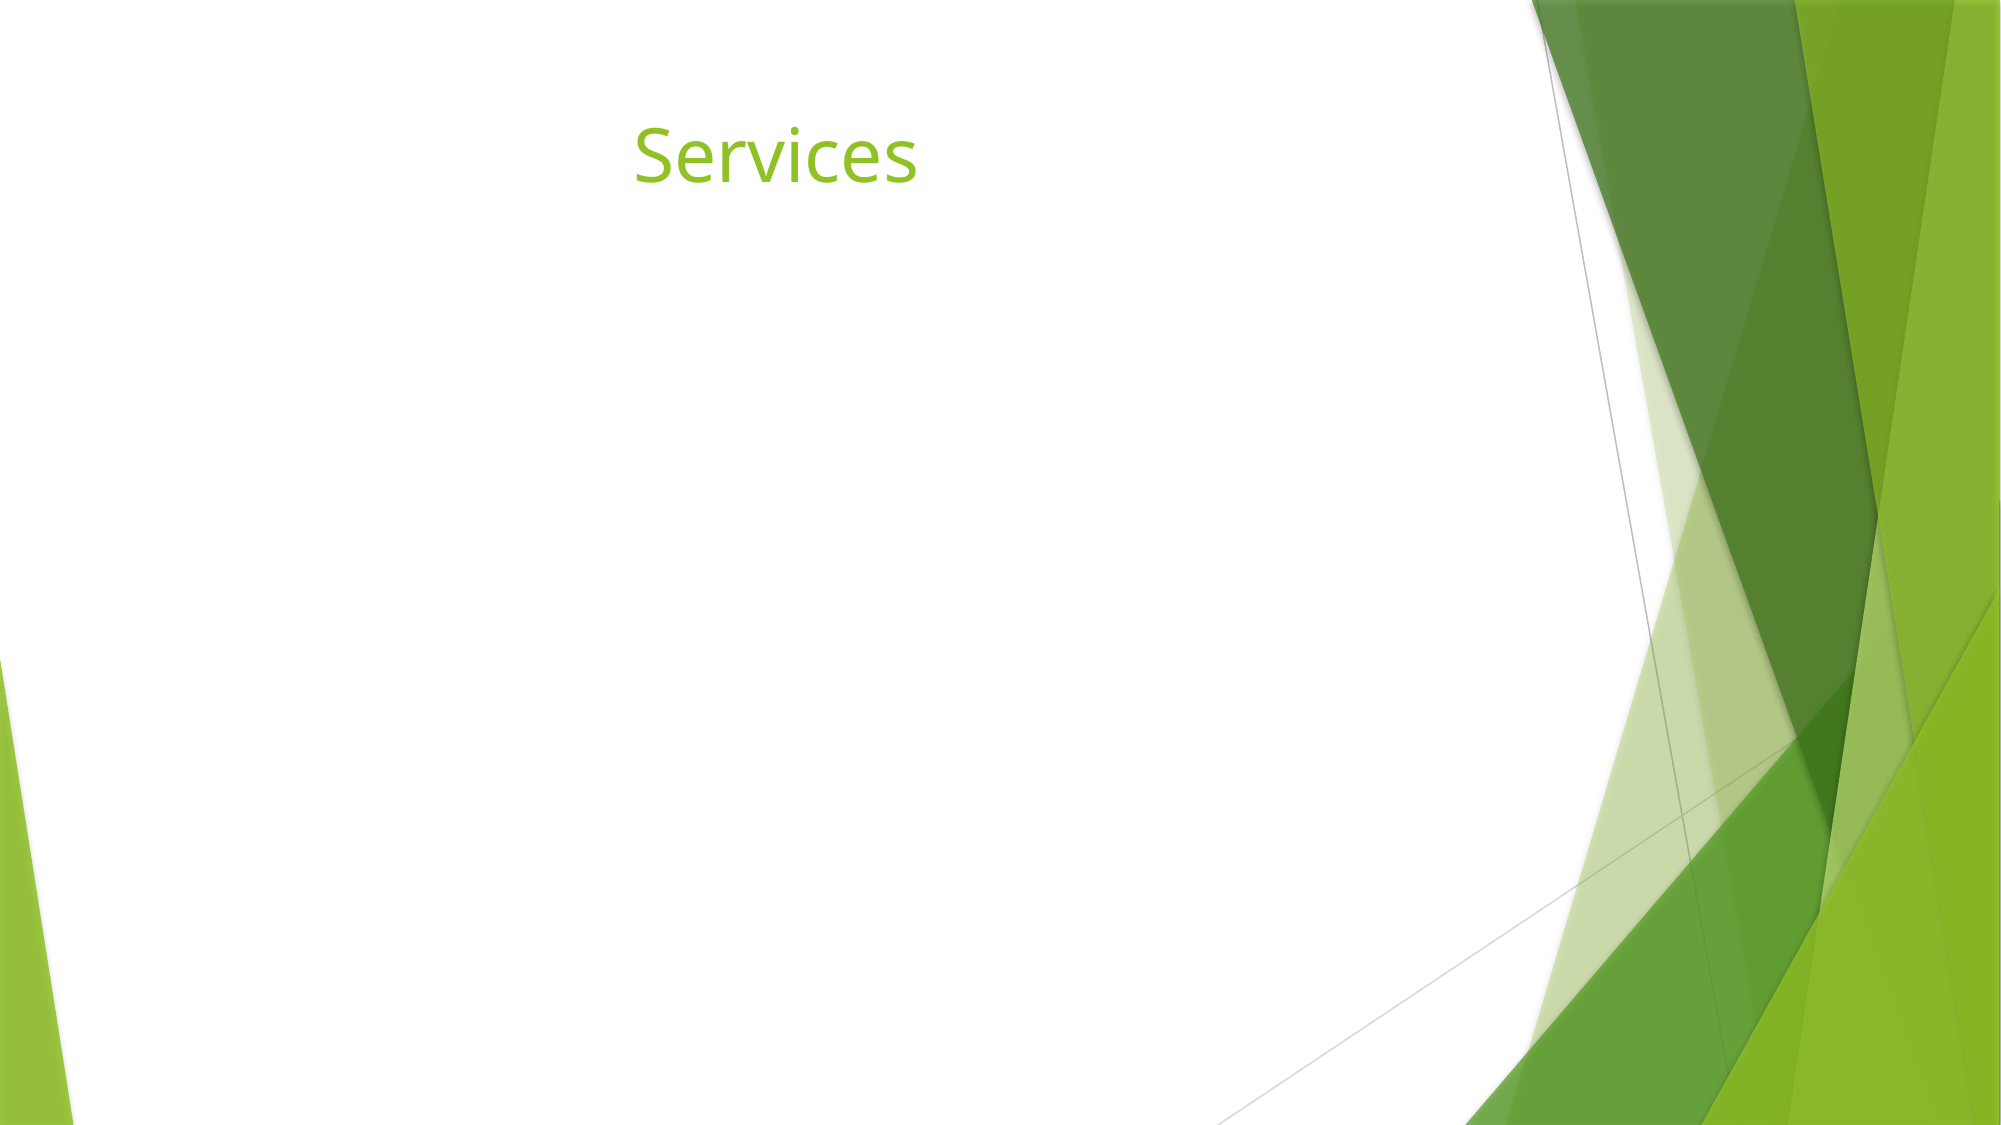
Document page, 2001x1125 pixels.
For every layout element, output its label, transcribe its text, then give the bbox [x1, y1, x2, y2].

title Services [111, 99, 1522, 317]
